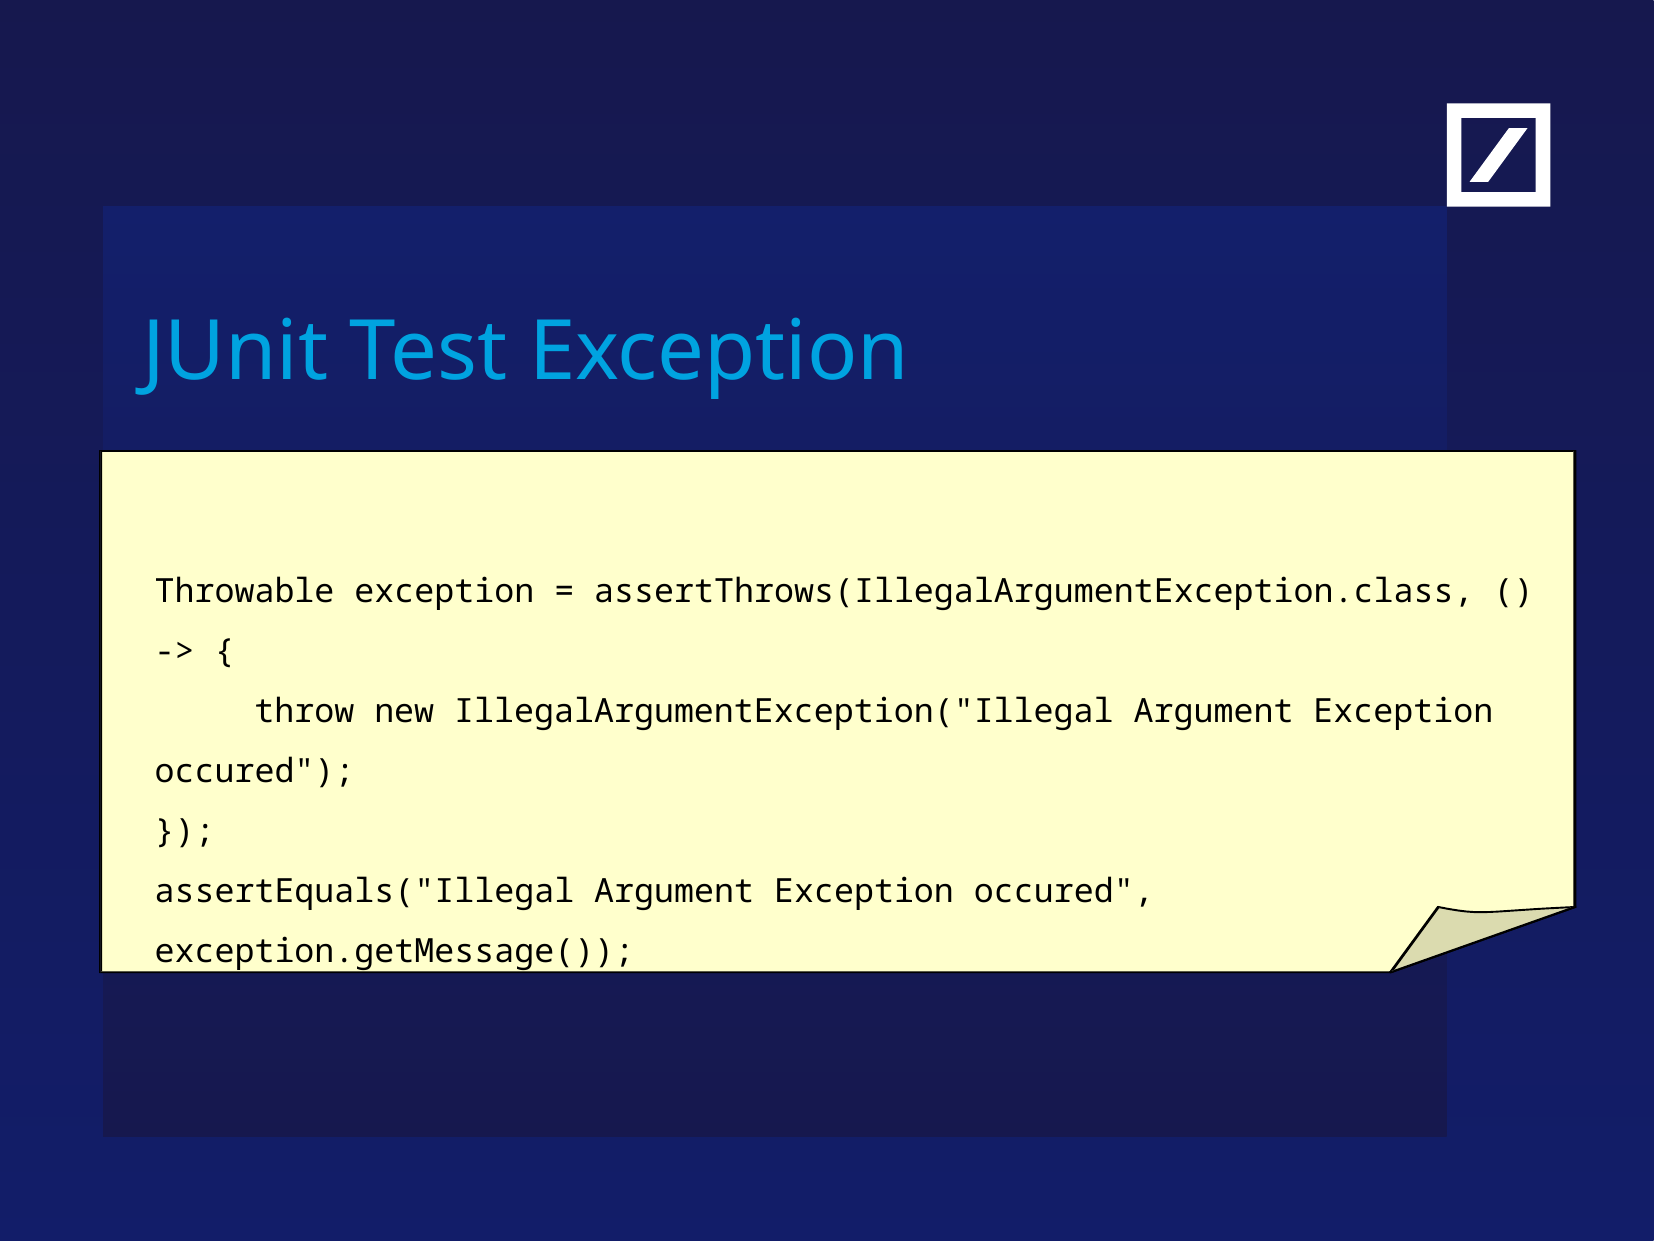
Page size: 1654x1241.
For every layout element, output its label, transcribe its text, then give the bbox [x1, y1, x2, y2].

list JUnit Test Exception [142, 0, 1383, 398]
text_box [98, 449, 1577, 974]
